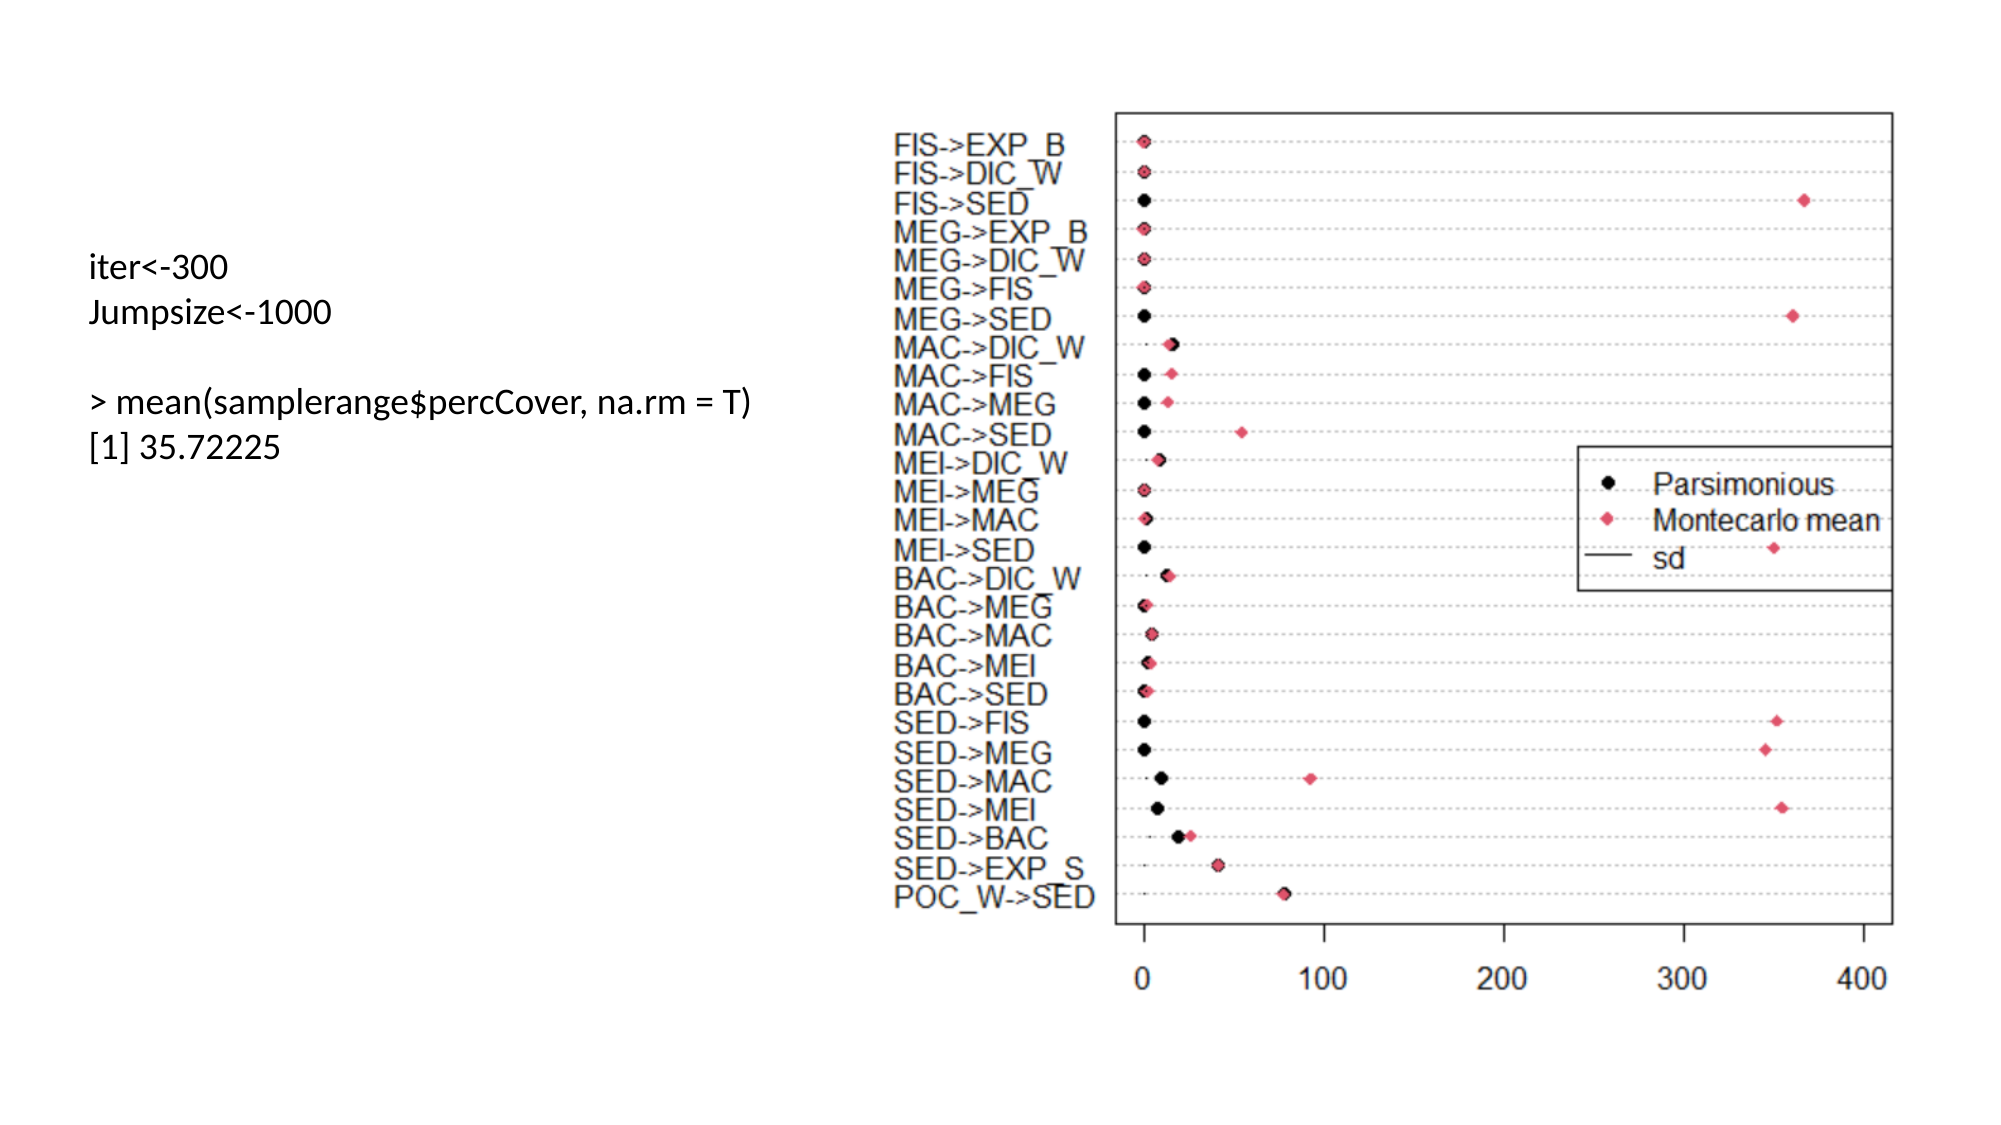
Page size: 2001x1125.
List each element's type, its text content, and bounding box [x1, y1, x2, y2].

picture [880, 111, 1928, 1022]
text_box iter<-300 Jumpsize<-1000 > mean(samplerange$percCover, na.rm = T) [1] 35.72225 [73, 234, 880, 475]
